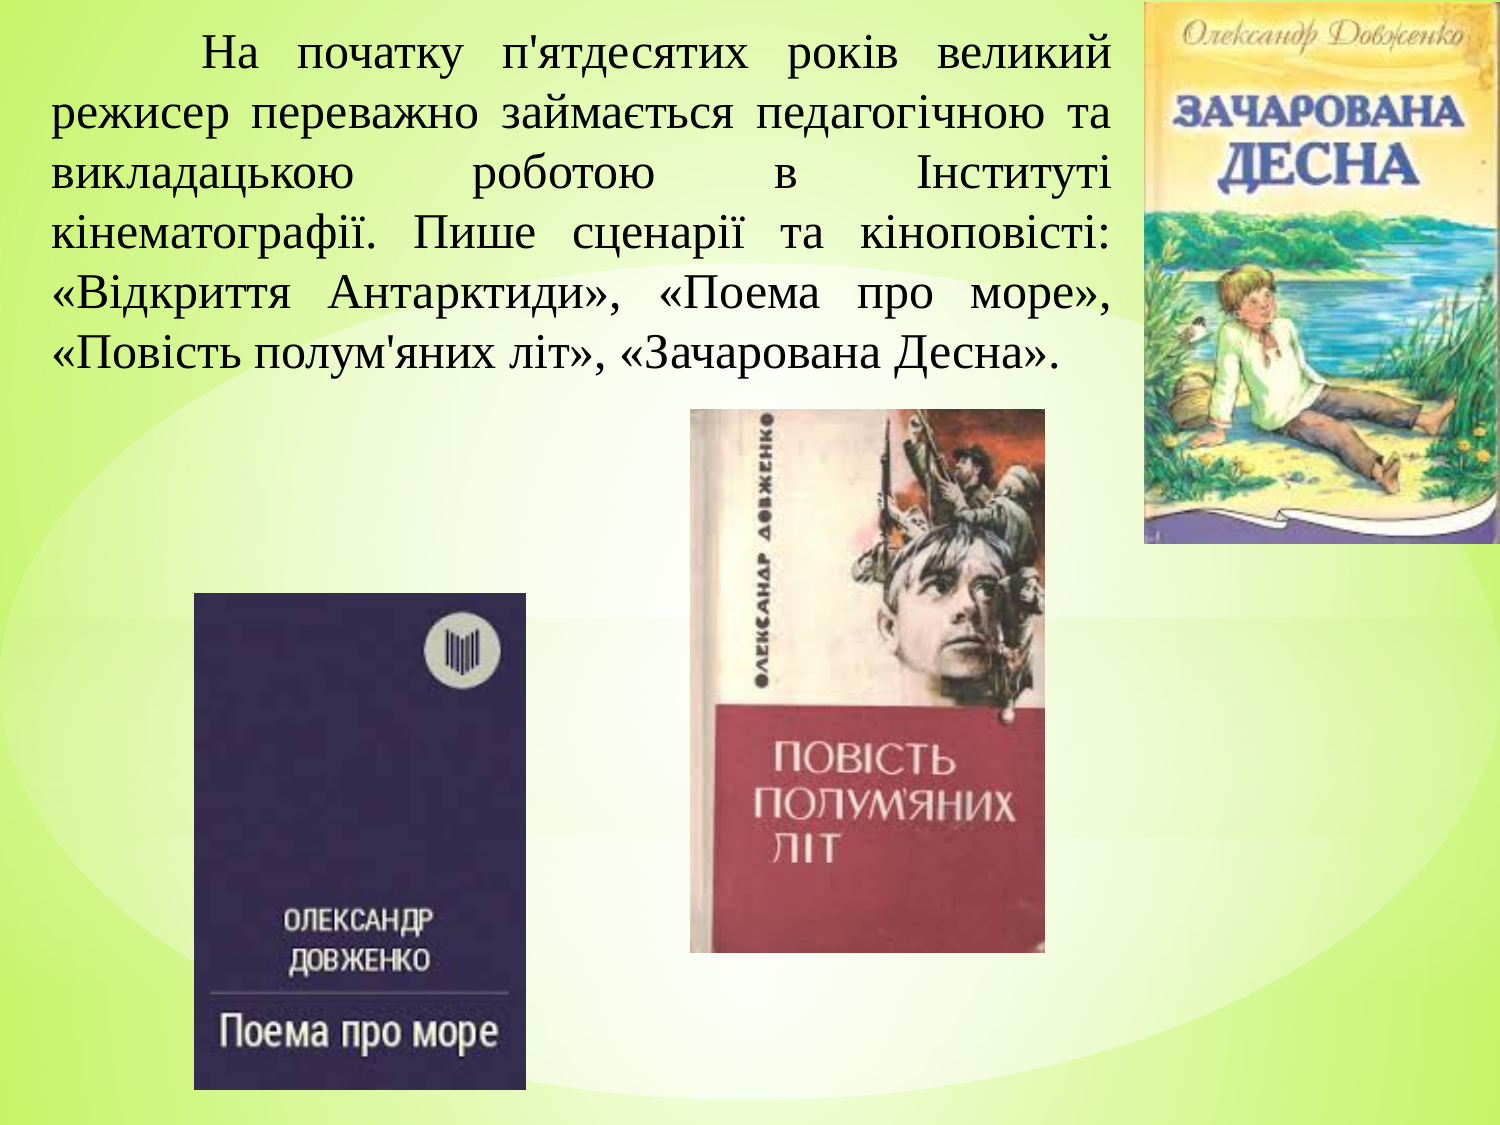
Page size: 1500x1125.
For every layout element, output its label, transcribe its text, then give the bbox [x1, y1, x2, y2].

picture [690, 409, 1045, 954]
picture [1144, 2, 1500, 544]
picture [194, 593, 526, 1090]
text_box На початку п'ятдесятих років великий режисер переважно займається педагогічною та викладацькою роботою в Інституті кінематографії. Пише сценарії та кіноповісті: «Відкриття Антарктиди», «Поема про море», «Повість полум'яних літ», «Зачарована Десна». [36, 10, 1128, 386]
